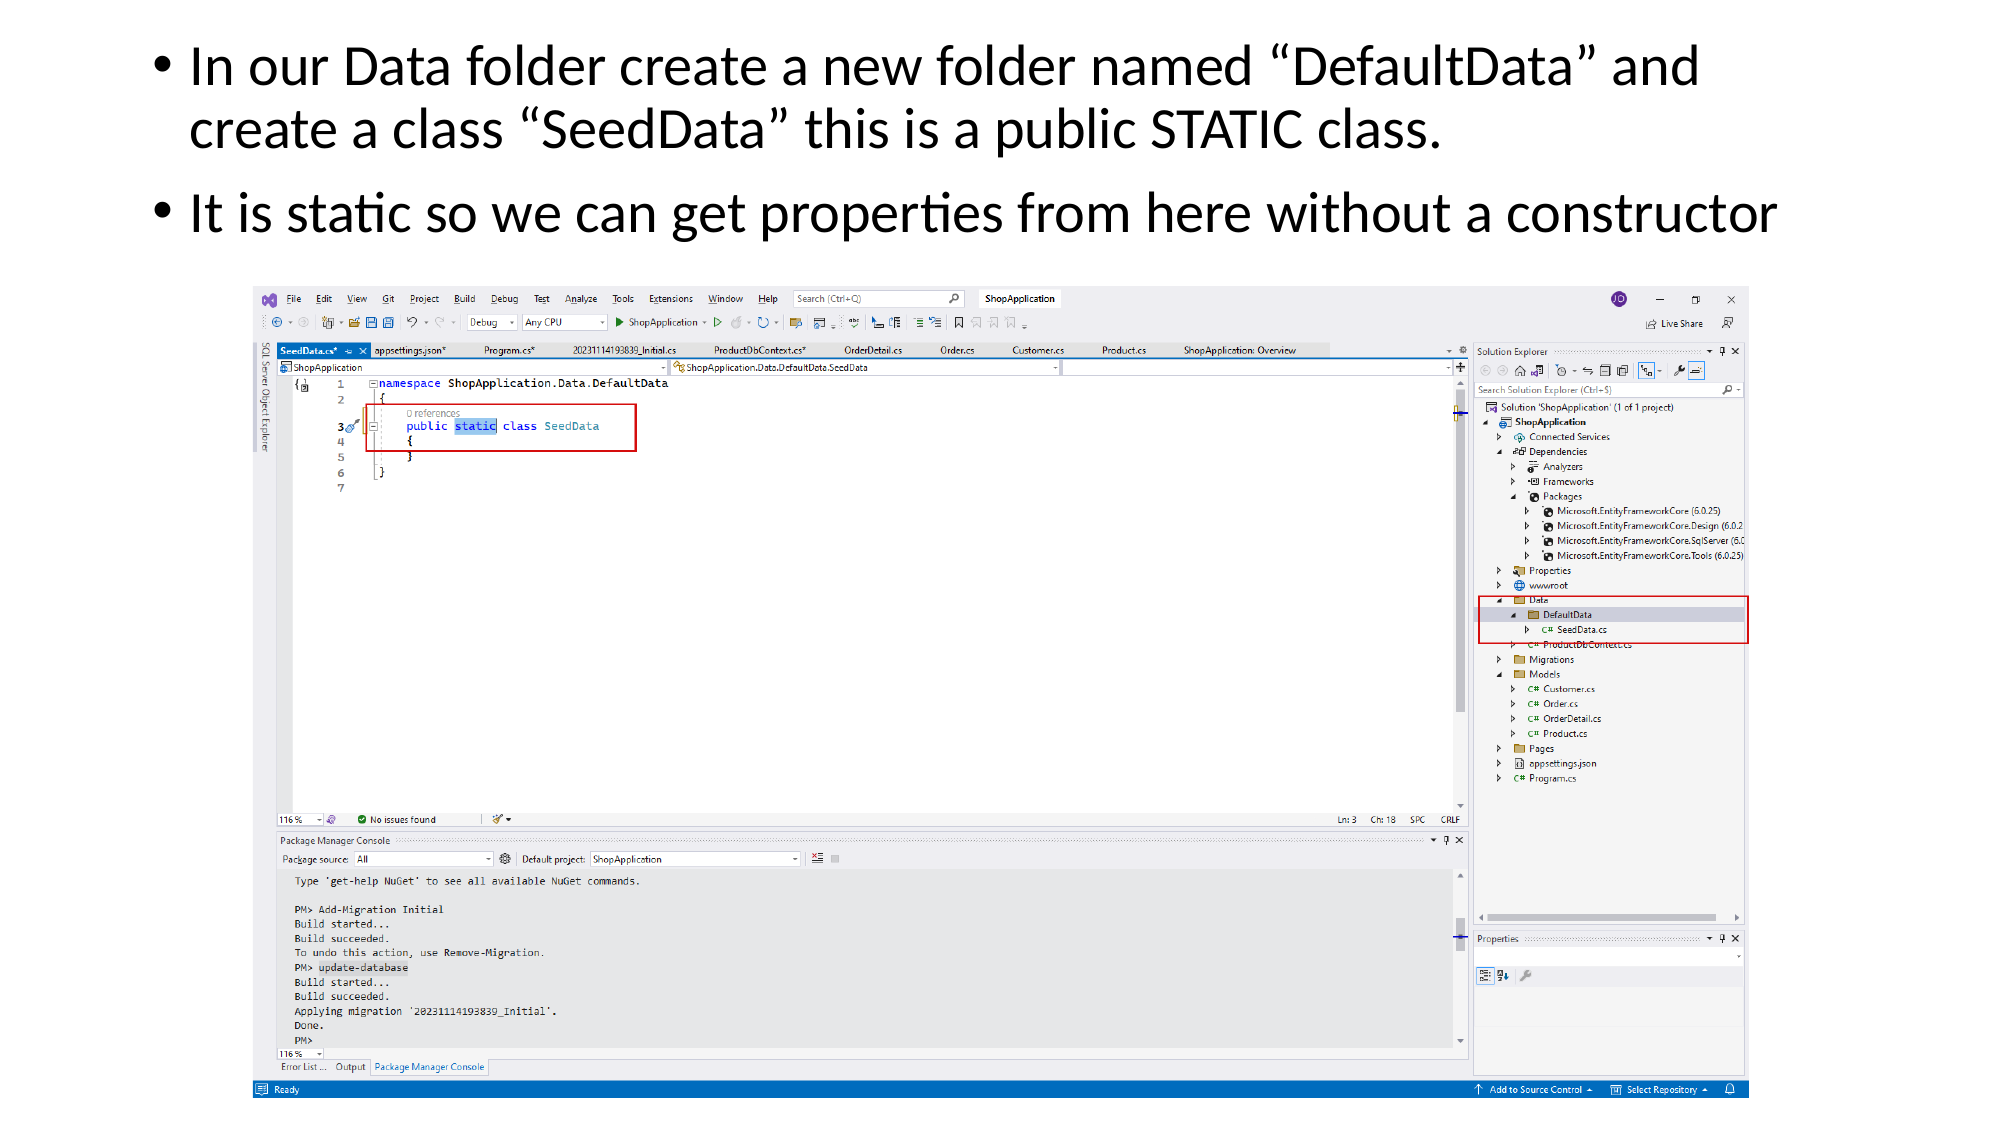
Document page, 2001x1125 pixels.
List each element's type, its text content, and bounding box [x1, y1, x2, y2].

list In our Data folder create a new folder named “DefaultData” and create a class “SeedData” this is a public STATIC class. It is static so we can get properties from here without a constructor [137, 27, 1863, 742]
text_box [252, 286, 1749, 1098]
